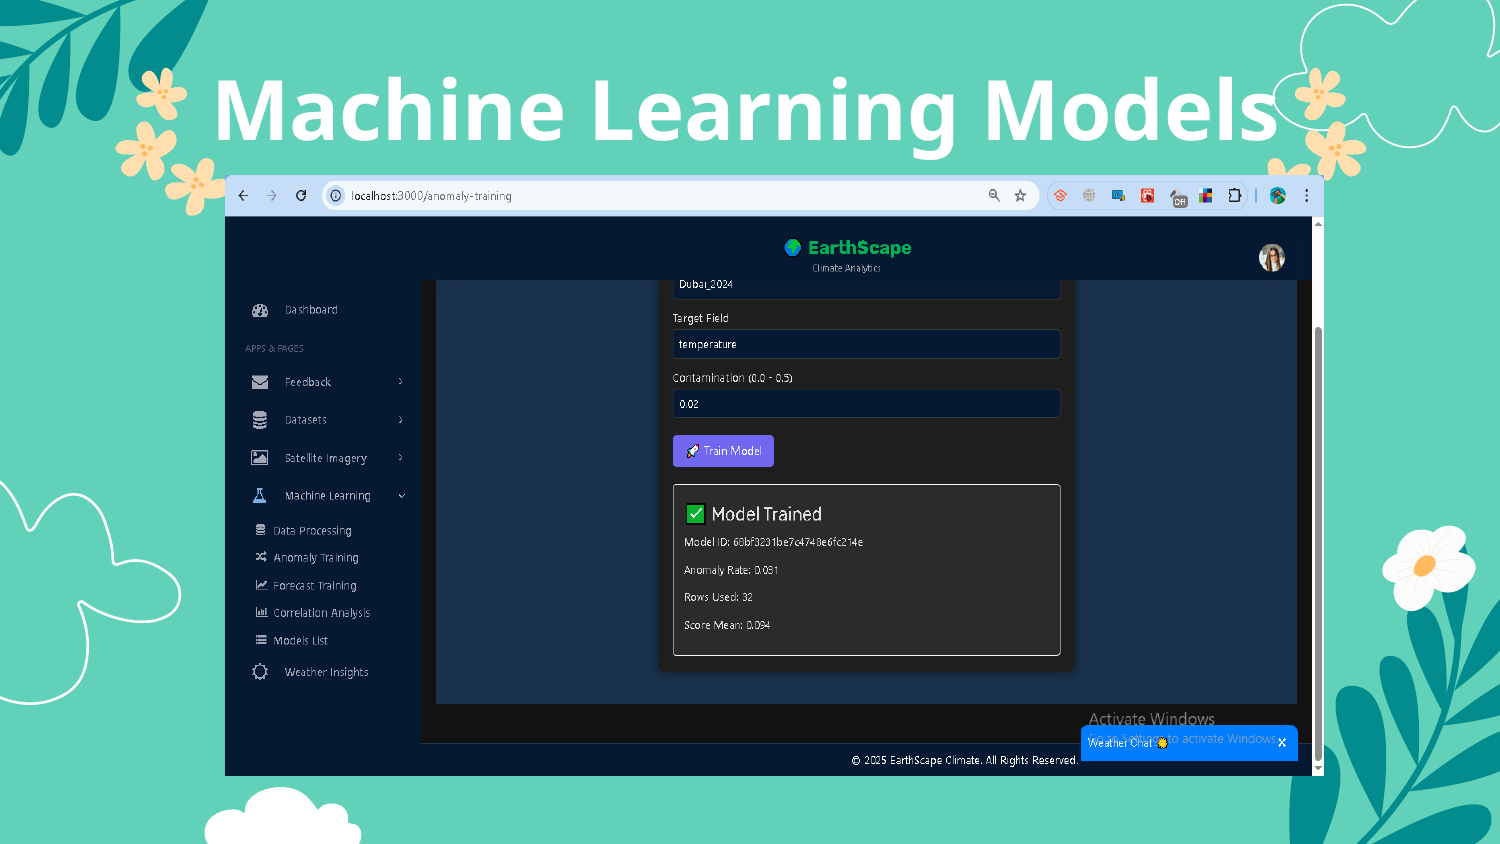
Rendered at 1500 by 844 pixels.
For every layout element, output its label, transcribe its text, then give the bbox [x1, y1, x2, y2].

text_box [111, 67, 232, 216]
title Machine Learning Models [187, 38, 1305, 174]
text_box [1250, 67, 1371, 216]
picture [225, 175, 1325, 777]
